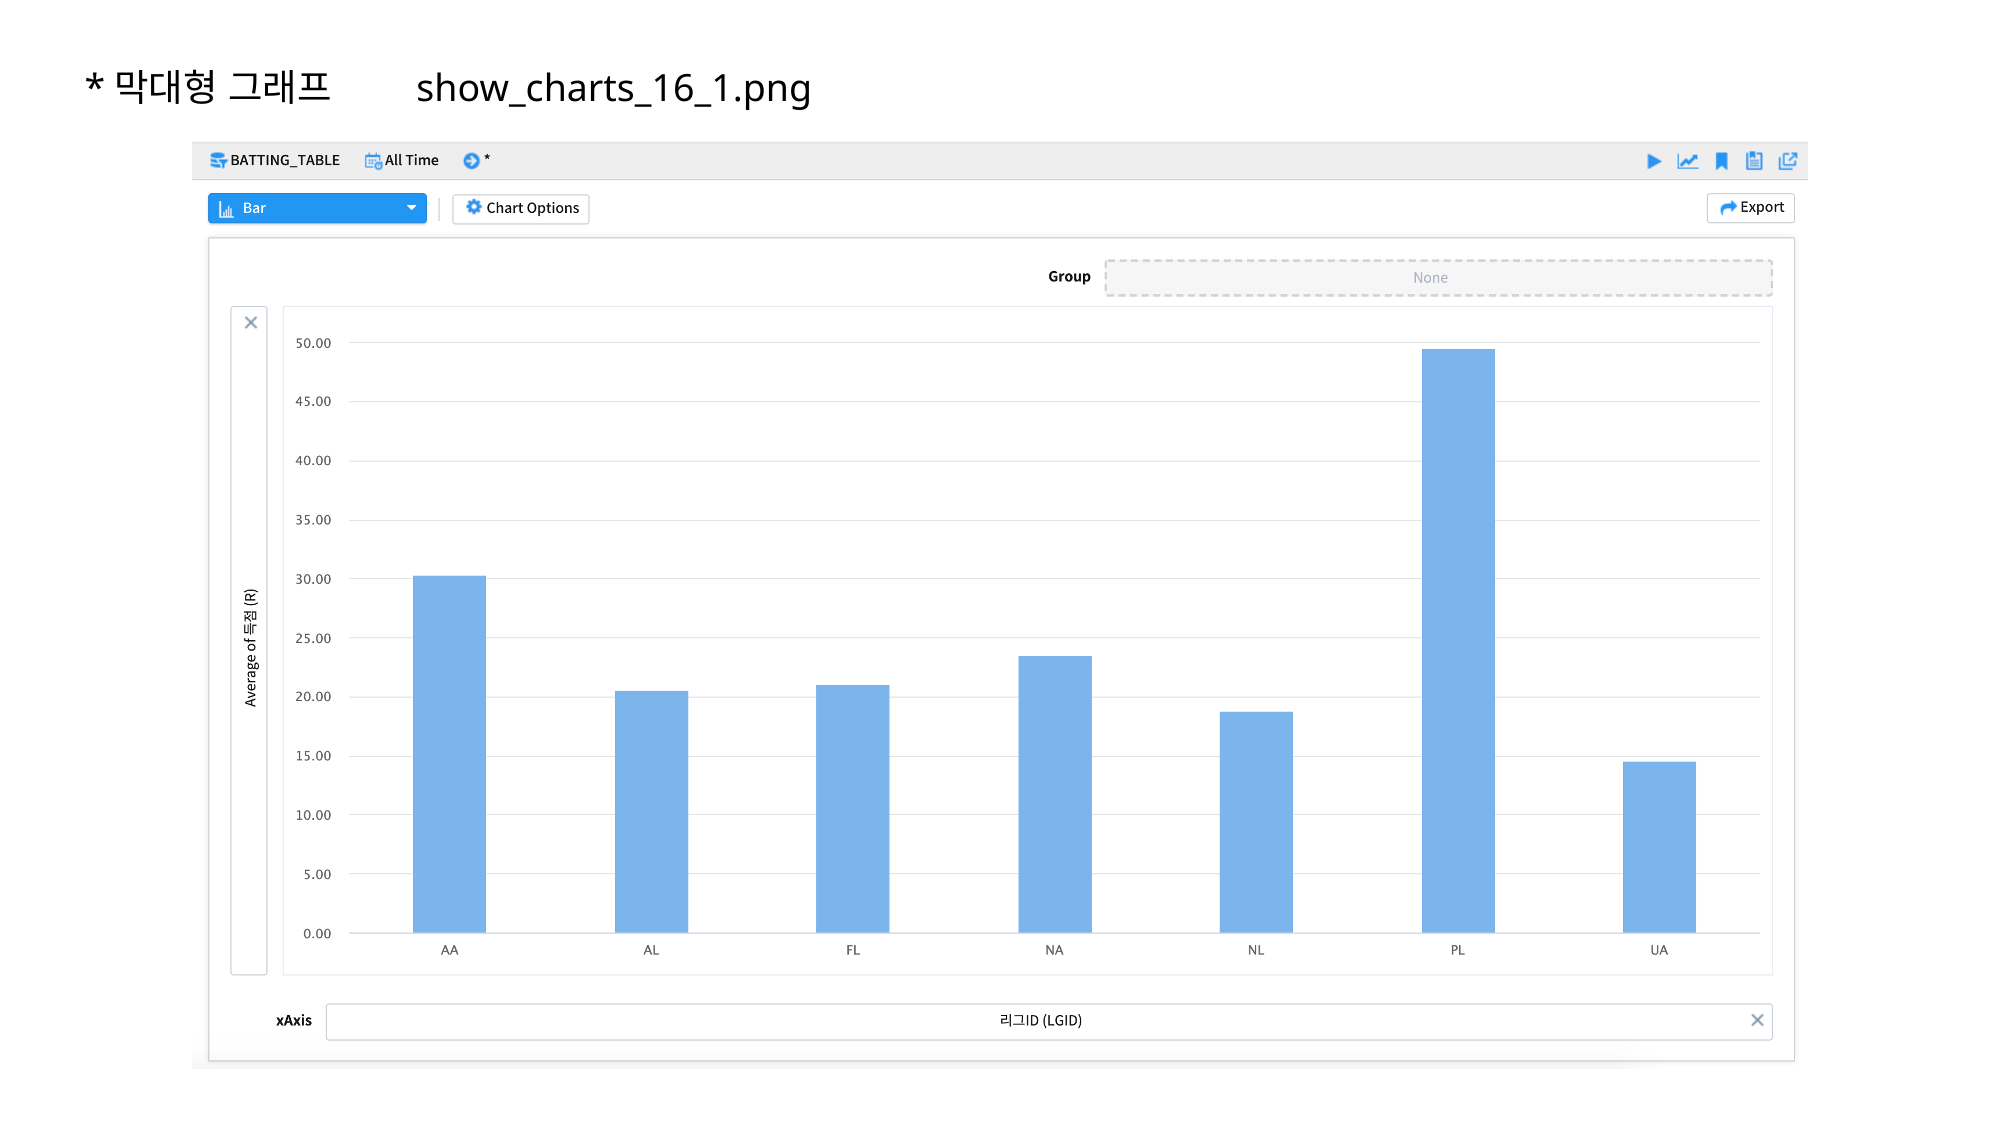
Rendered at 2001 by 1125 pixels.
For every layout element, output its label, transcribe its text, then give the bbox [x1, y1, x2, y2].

picture [192, 141, 1808, 1069]
text_box show_charts_16_1.png [401, 56, 918, 116]
text_box *막대형 그래프 [69, 56, 401, 116]
